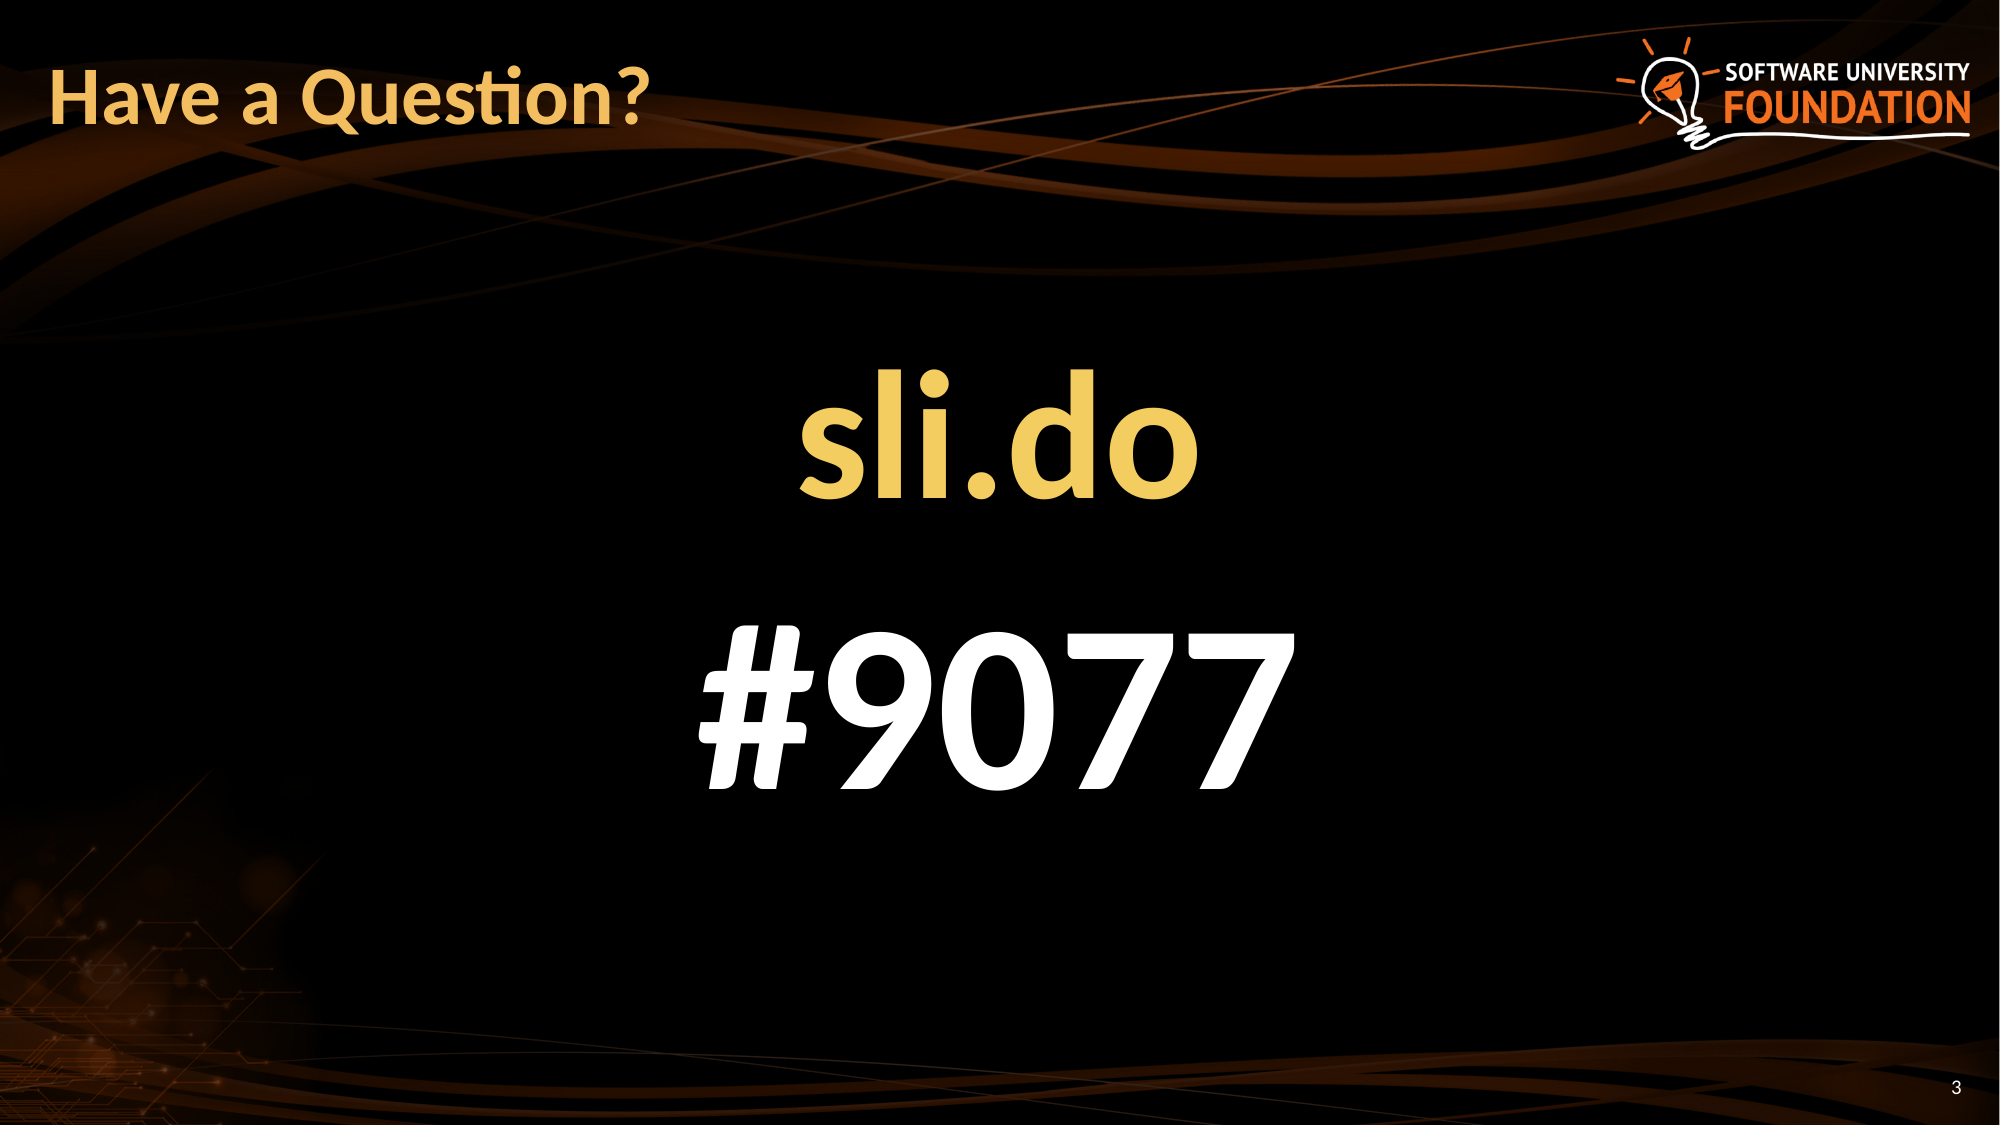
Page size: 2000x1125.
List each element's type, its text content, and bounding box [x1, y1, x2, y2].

title Have a Question? [30, 6, 1602, 189]
picture [0, 0, 2000, 1125]
slide_number 3 [1897, 1071, 1968, 1103]
list sli.do #9077 [31, 188, 1968, 1071]
